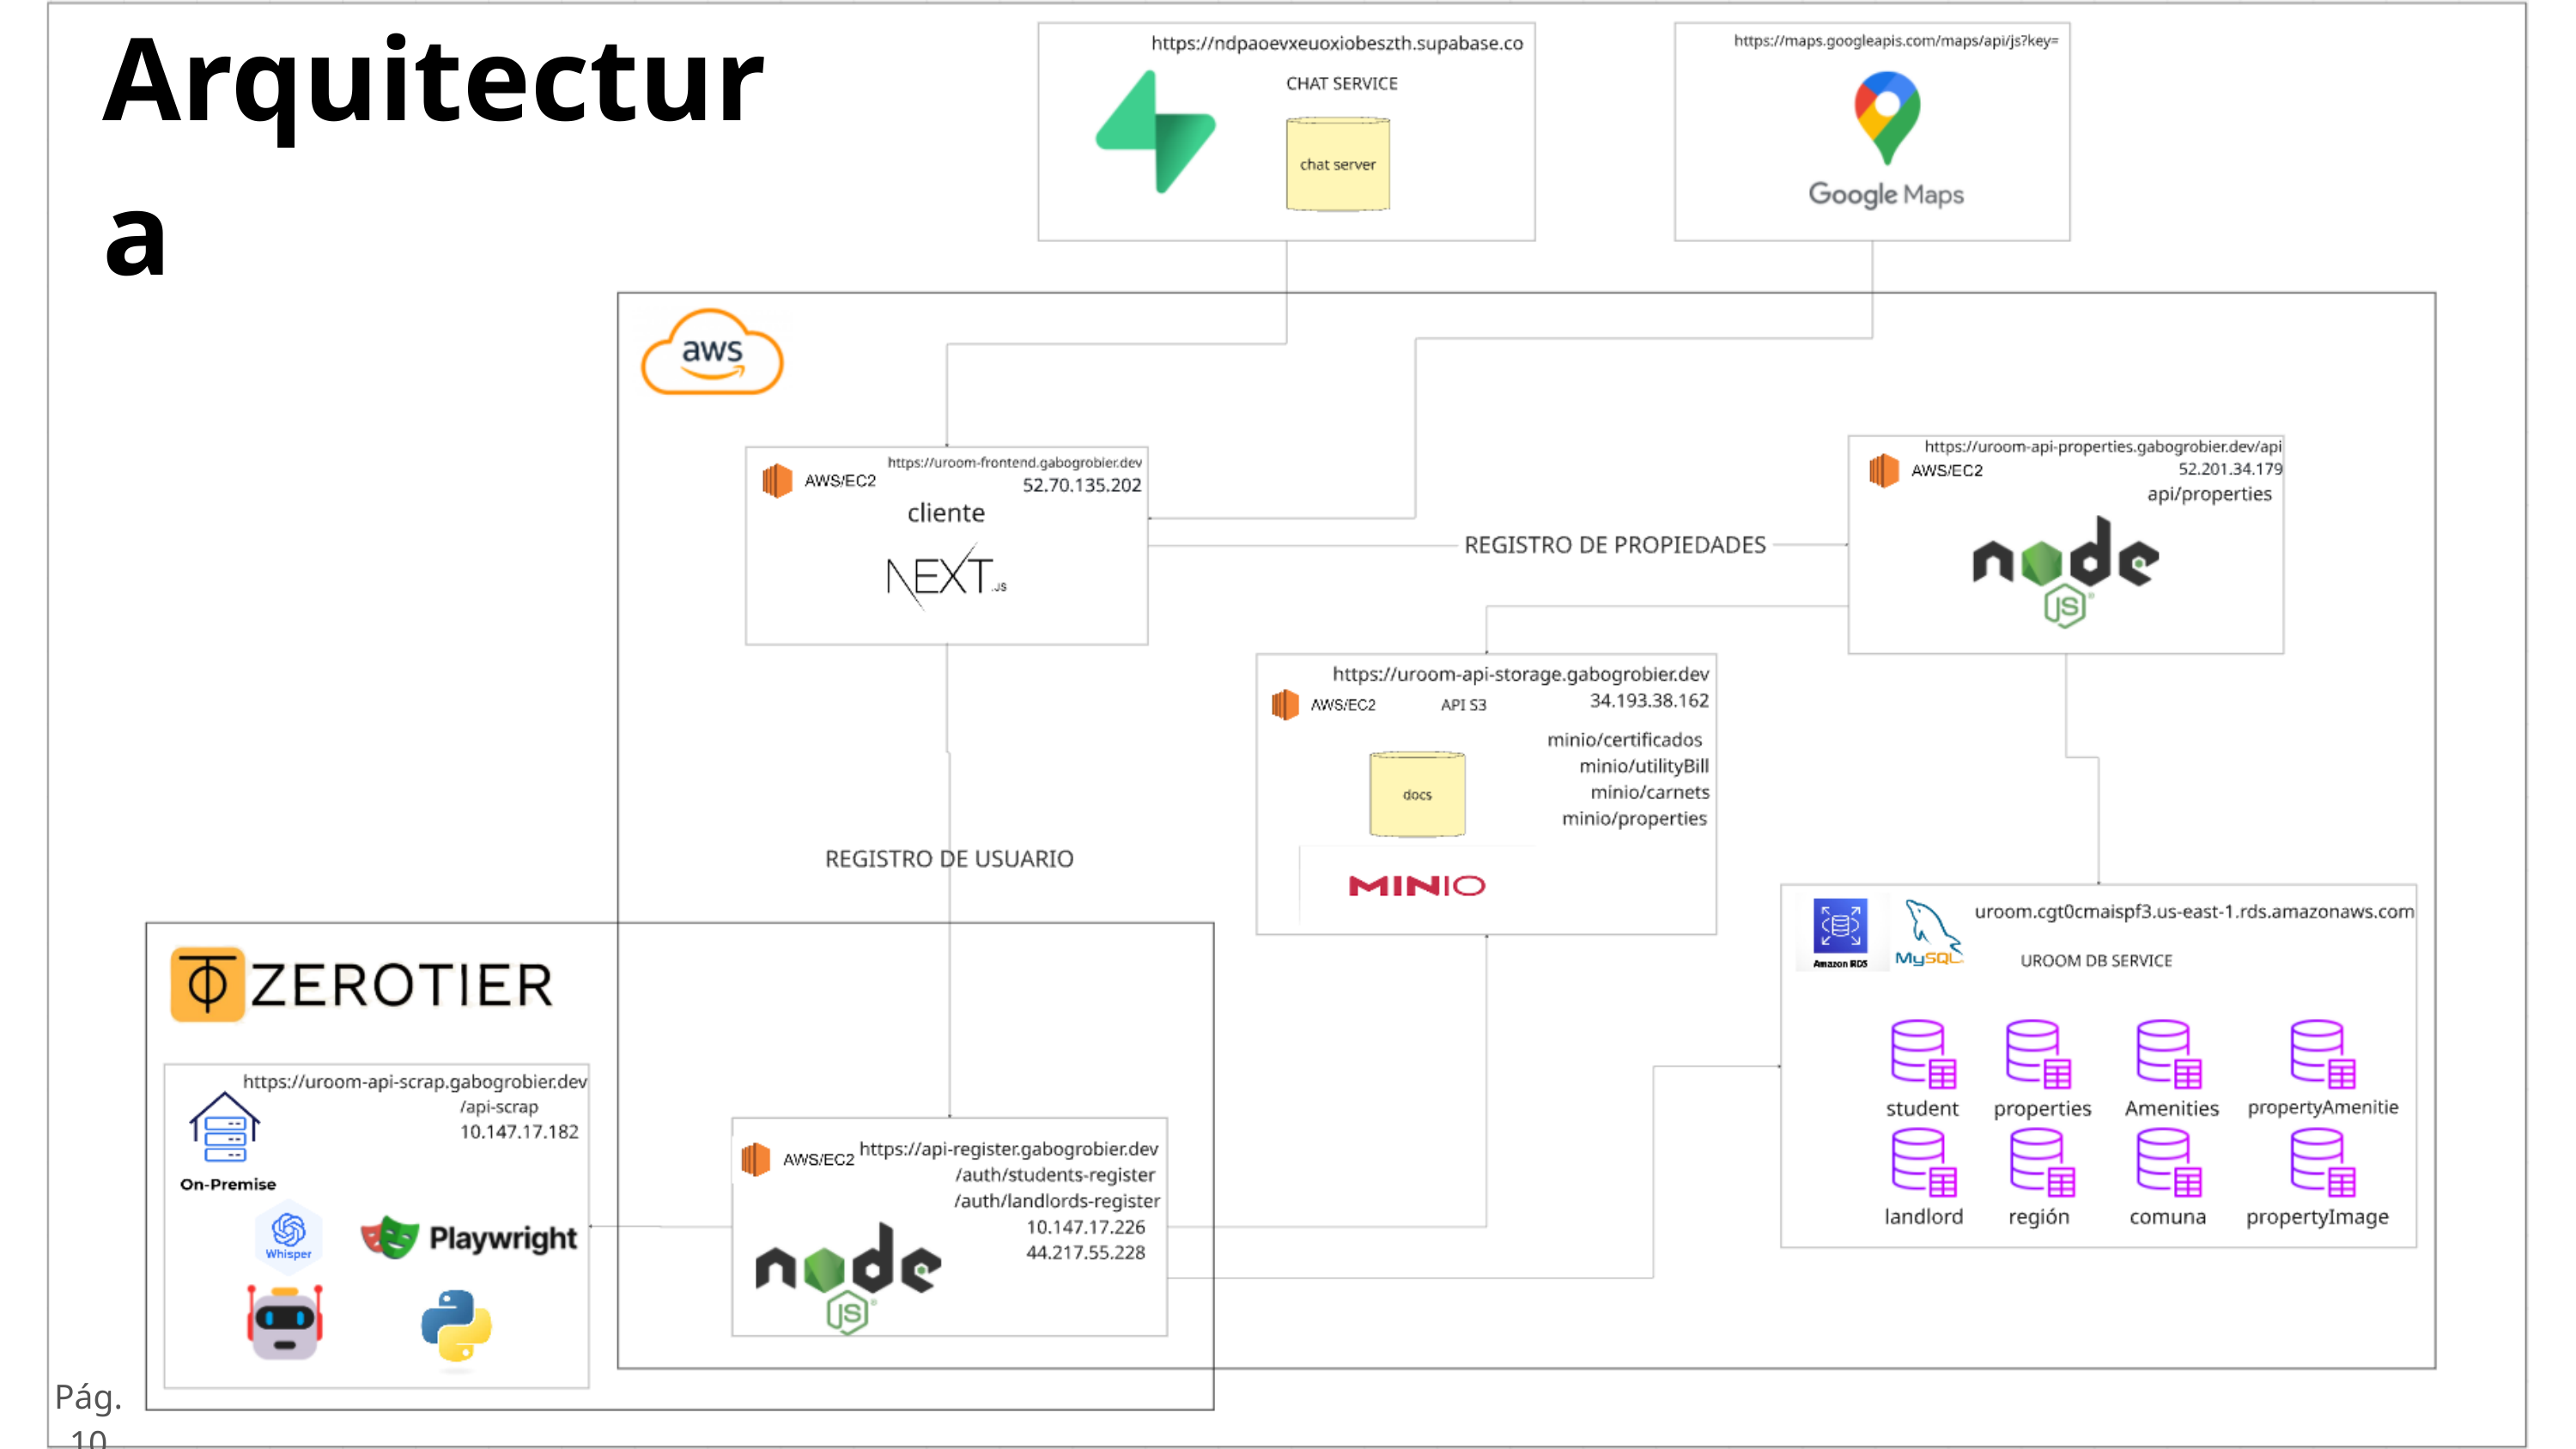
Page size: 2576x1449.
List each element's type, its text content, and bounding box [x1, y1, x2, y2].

text_box [46, 0, 2530, 1449]
text_box Pág. 10 [32, 1368, 145, 1449]
text_box Arquitectura [102, 0, 769, 299]
